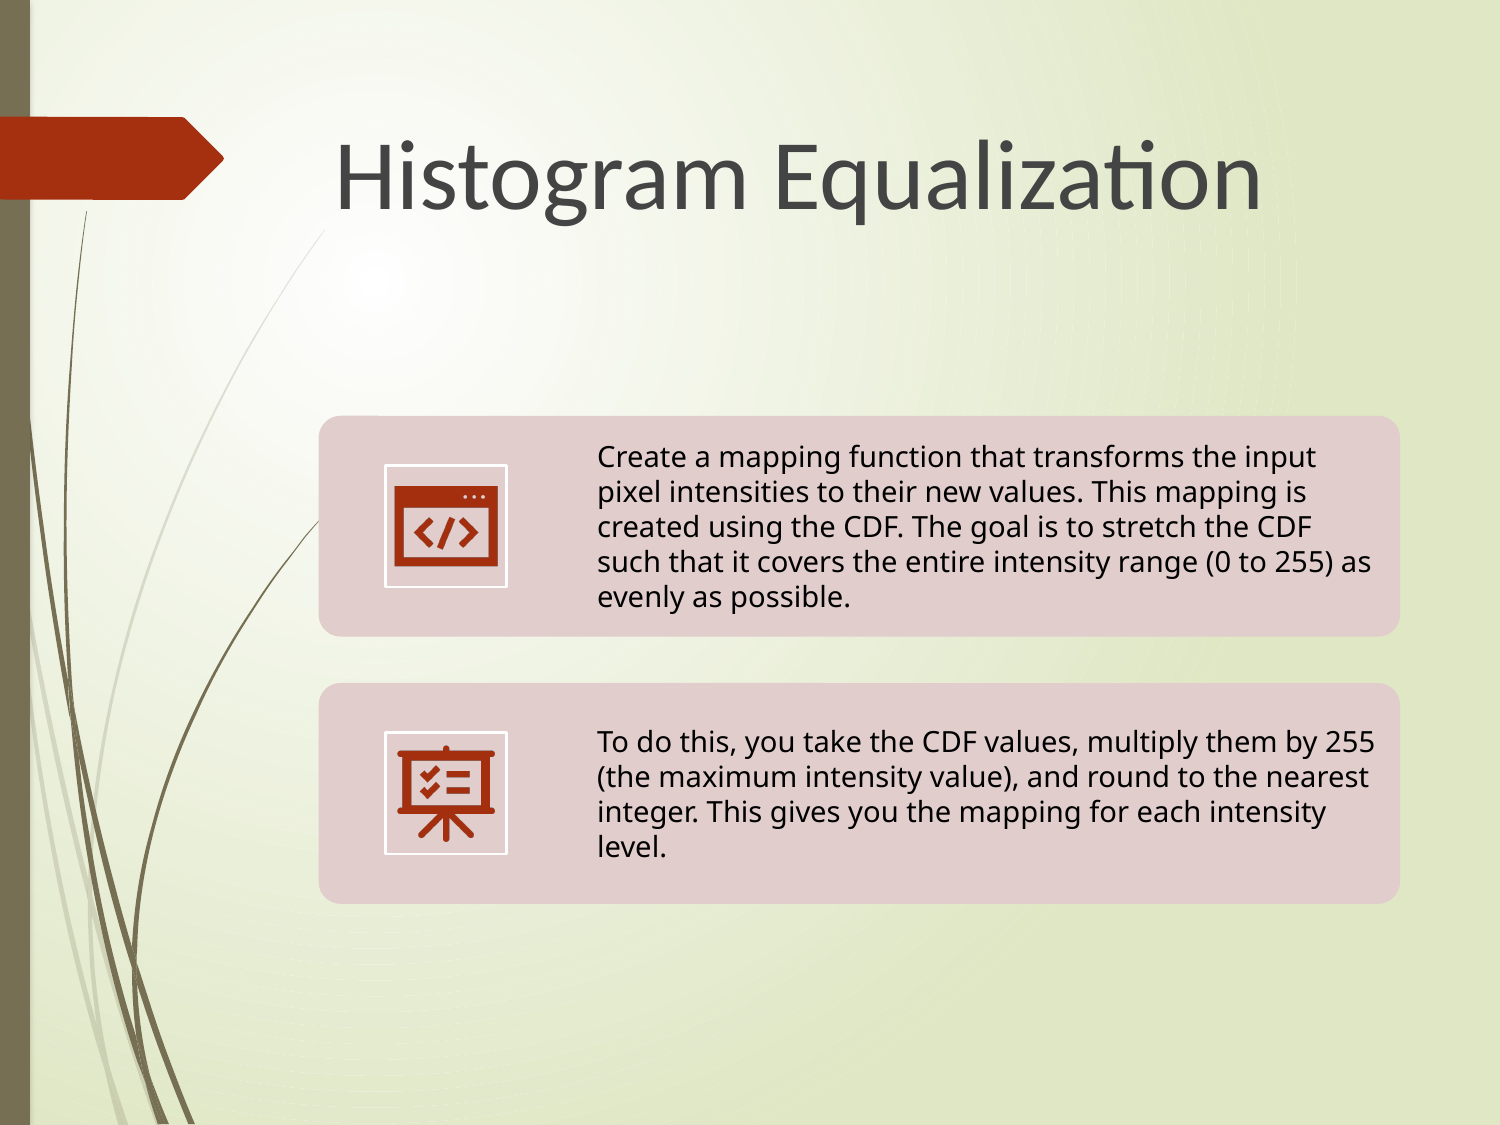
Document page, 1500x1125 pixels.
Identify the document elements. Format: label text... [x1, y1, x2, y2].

title Histogram Equalization [319, 102, 1400, 313]
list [318, 349, 1401, 970]
